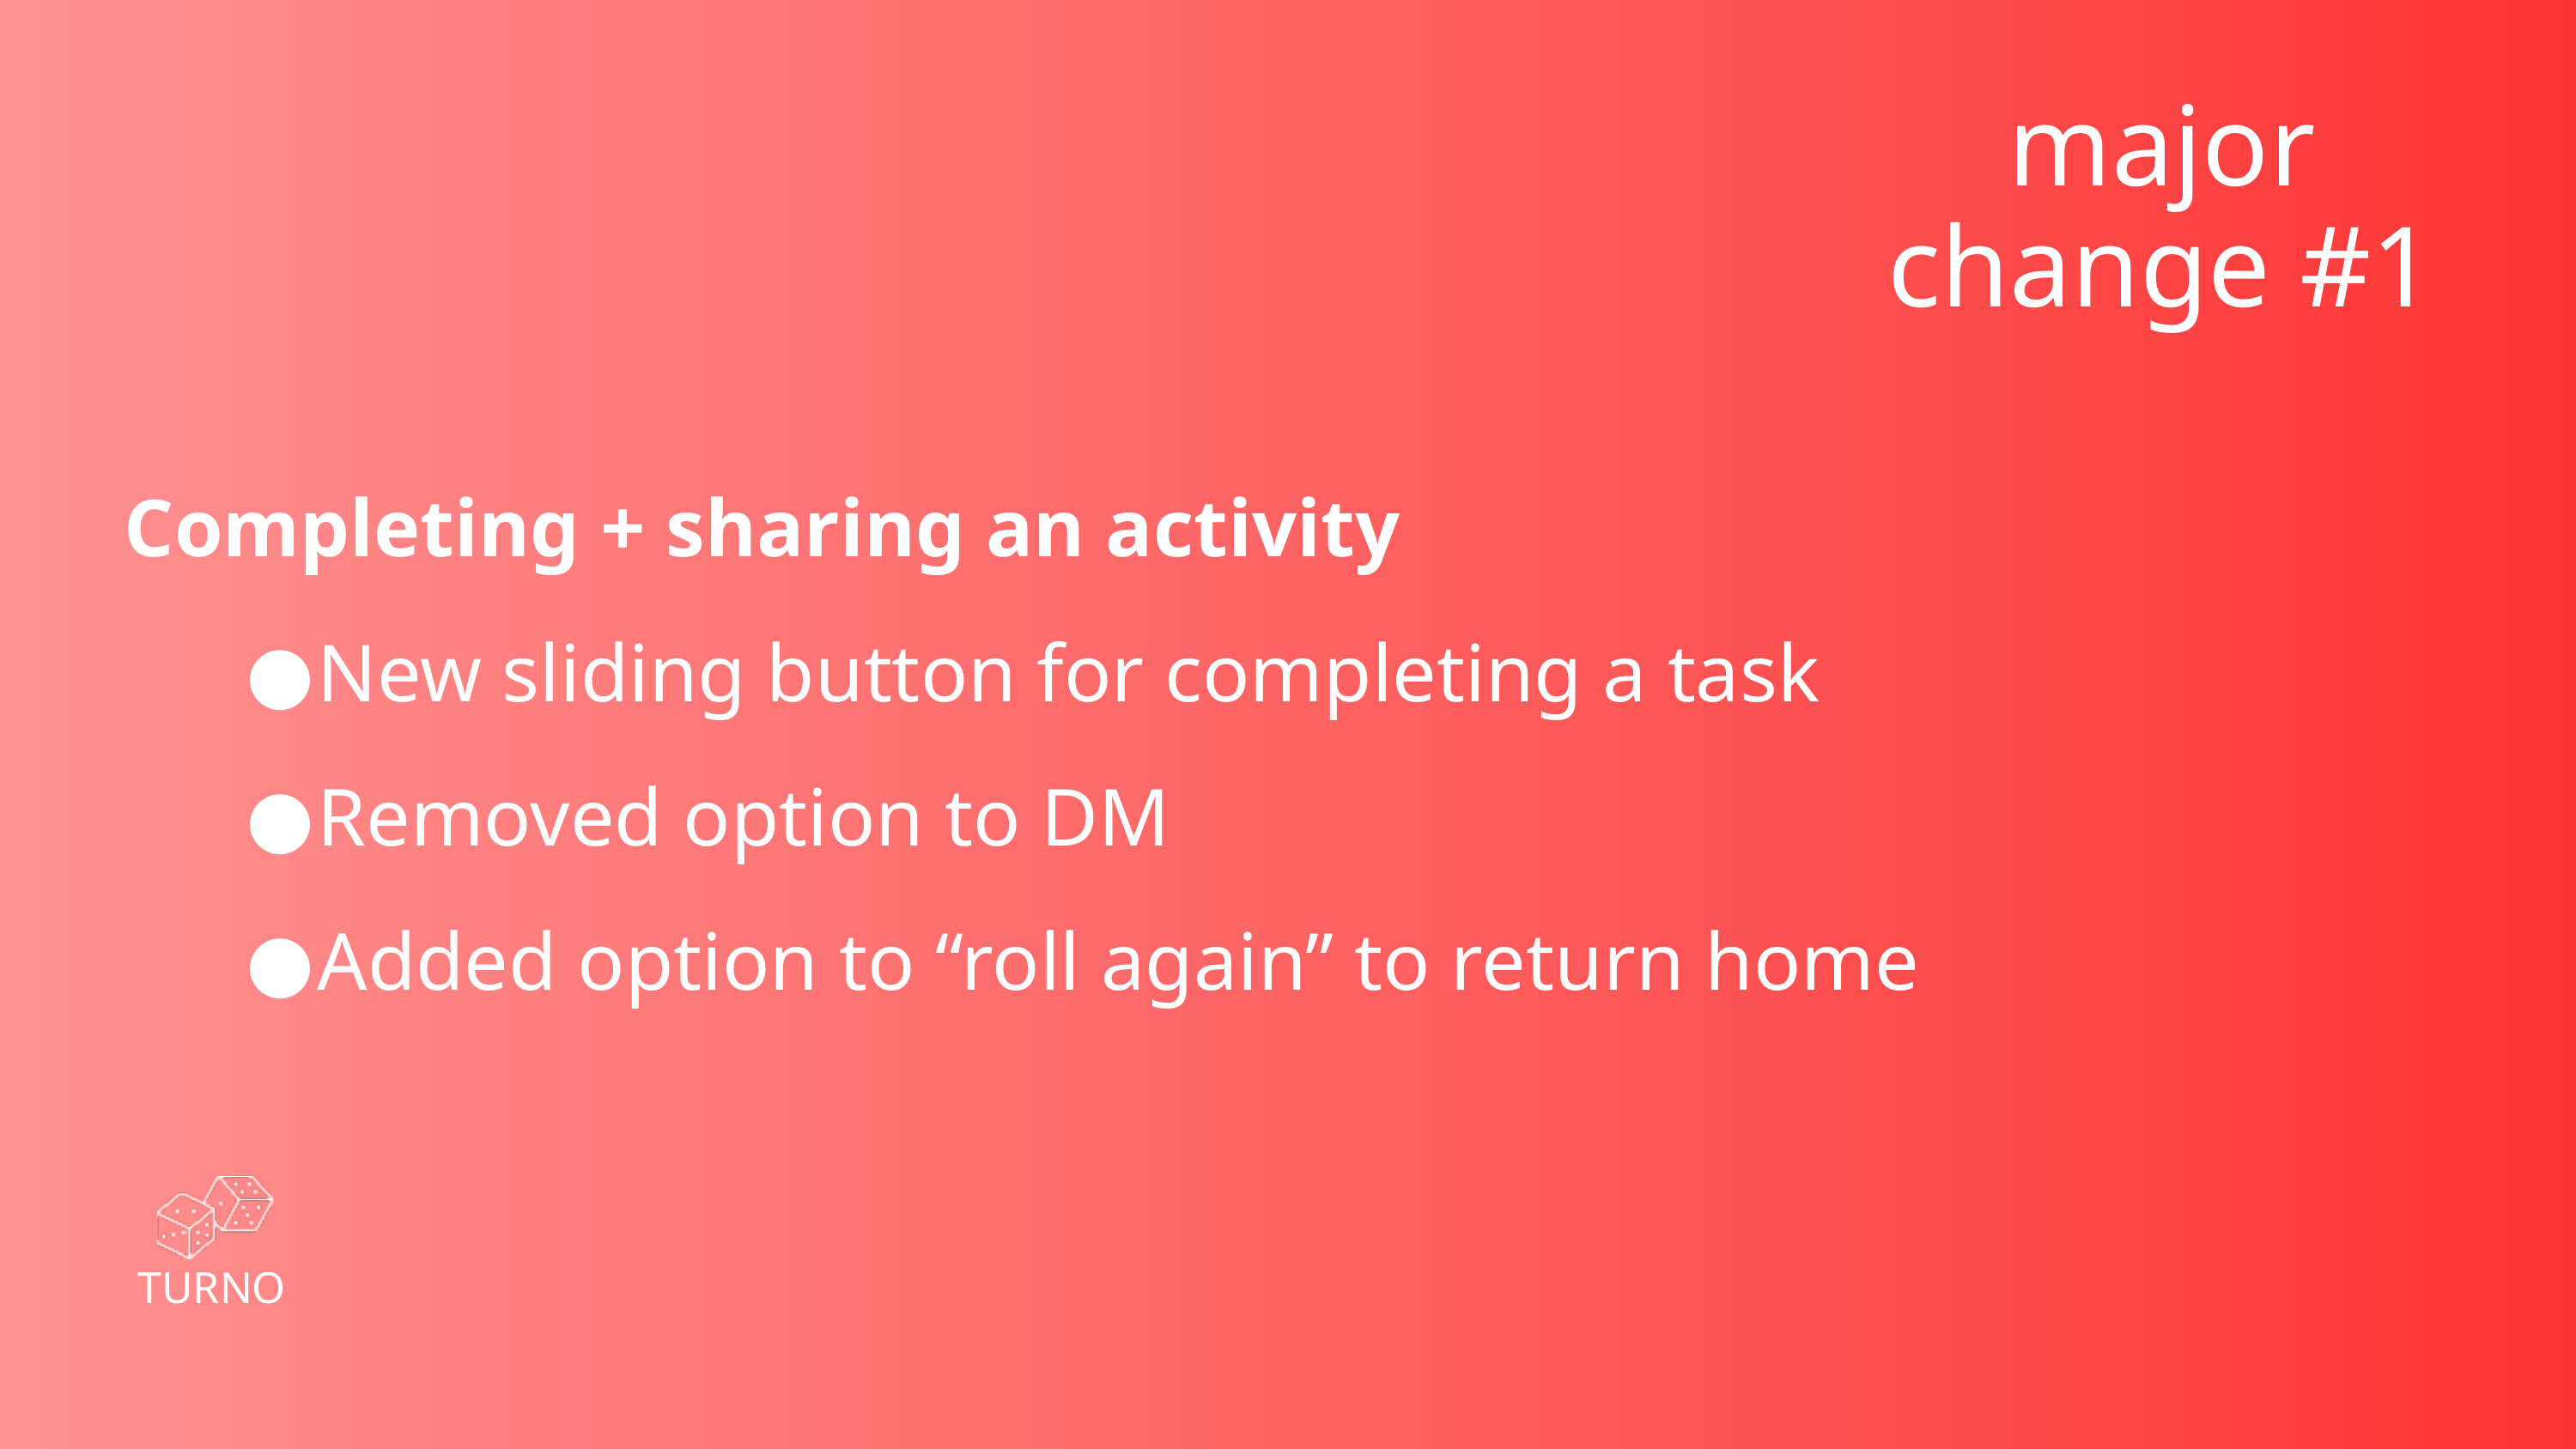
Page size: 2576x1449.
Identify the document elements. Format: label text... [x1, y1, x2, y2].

text_box Completing + sharing an activity New sliding button for completing a task Removed option to DM Added option to “roll again” to return home [111, 451, 2432, 1311]
text_box major change #1 [1831, 76, 2493, 344]
